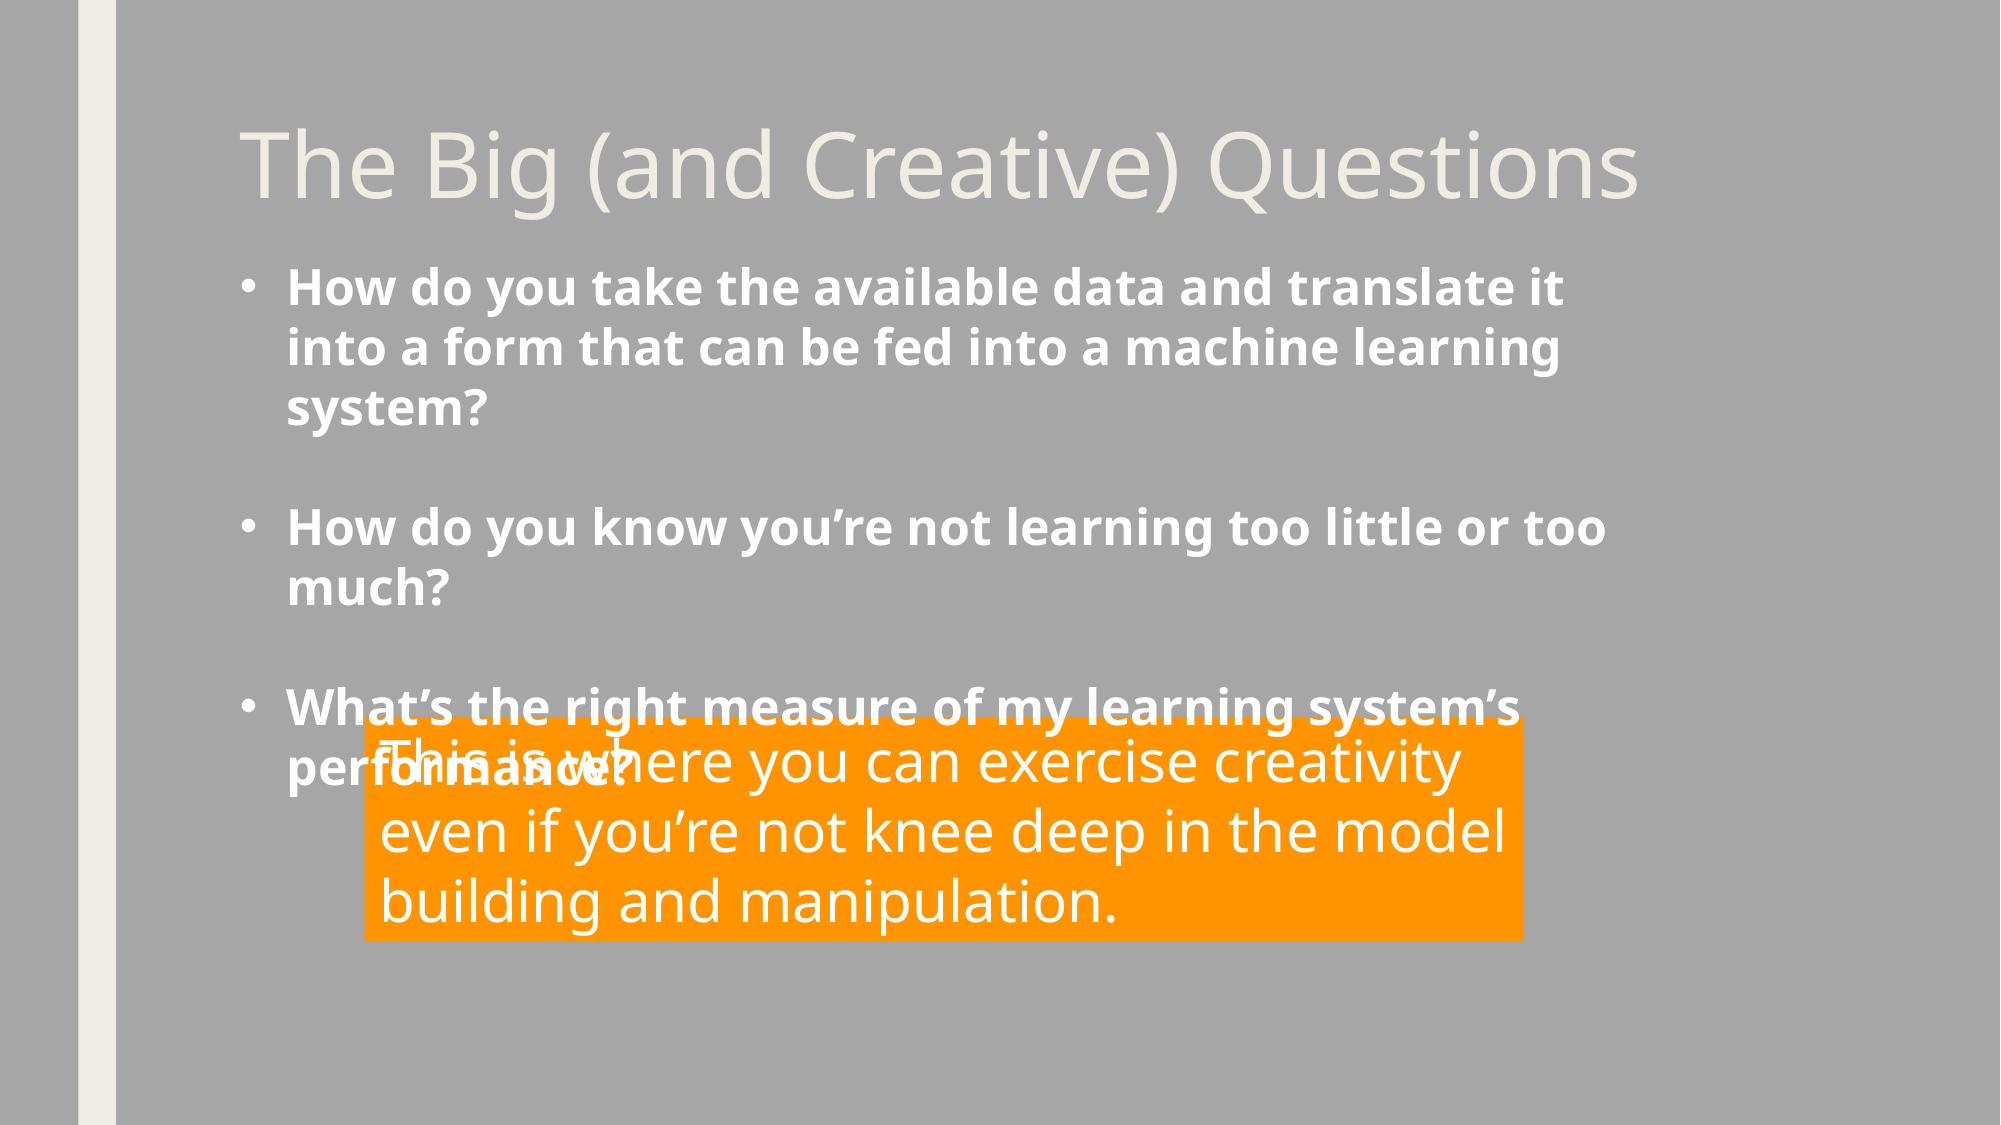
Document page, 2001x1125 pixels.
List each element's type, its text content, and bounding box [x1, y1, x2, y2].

text_box How do you take the available data and translate it into a form that can be fed into a machine learning system? How do you know you’re not learning too little or too much? What’s the right measure of my learning system’s performance? [224, 247, 1664, 803]
text_box This is where you can exercise creativity even if you’re not knee deep in the model building and manipulation. [364, 803, 1525, 942]
text_box The Big (and Creative) Questions [224, 112, 1800, 229]
